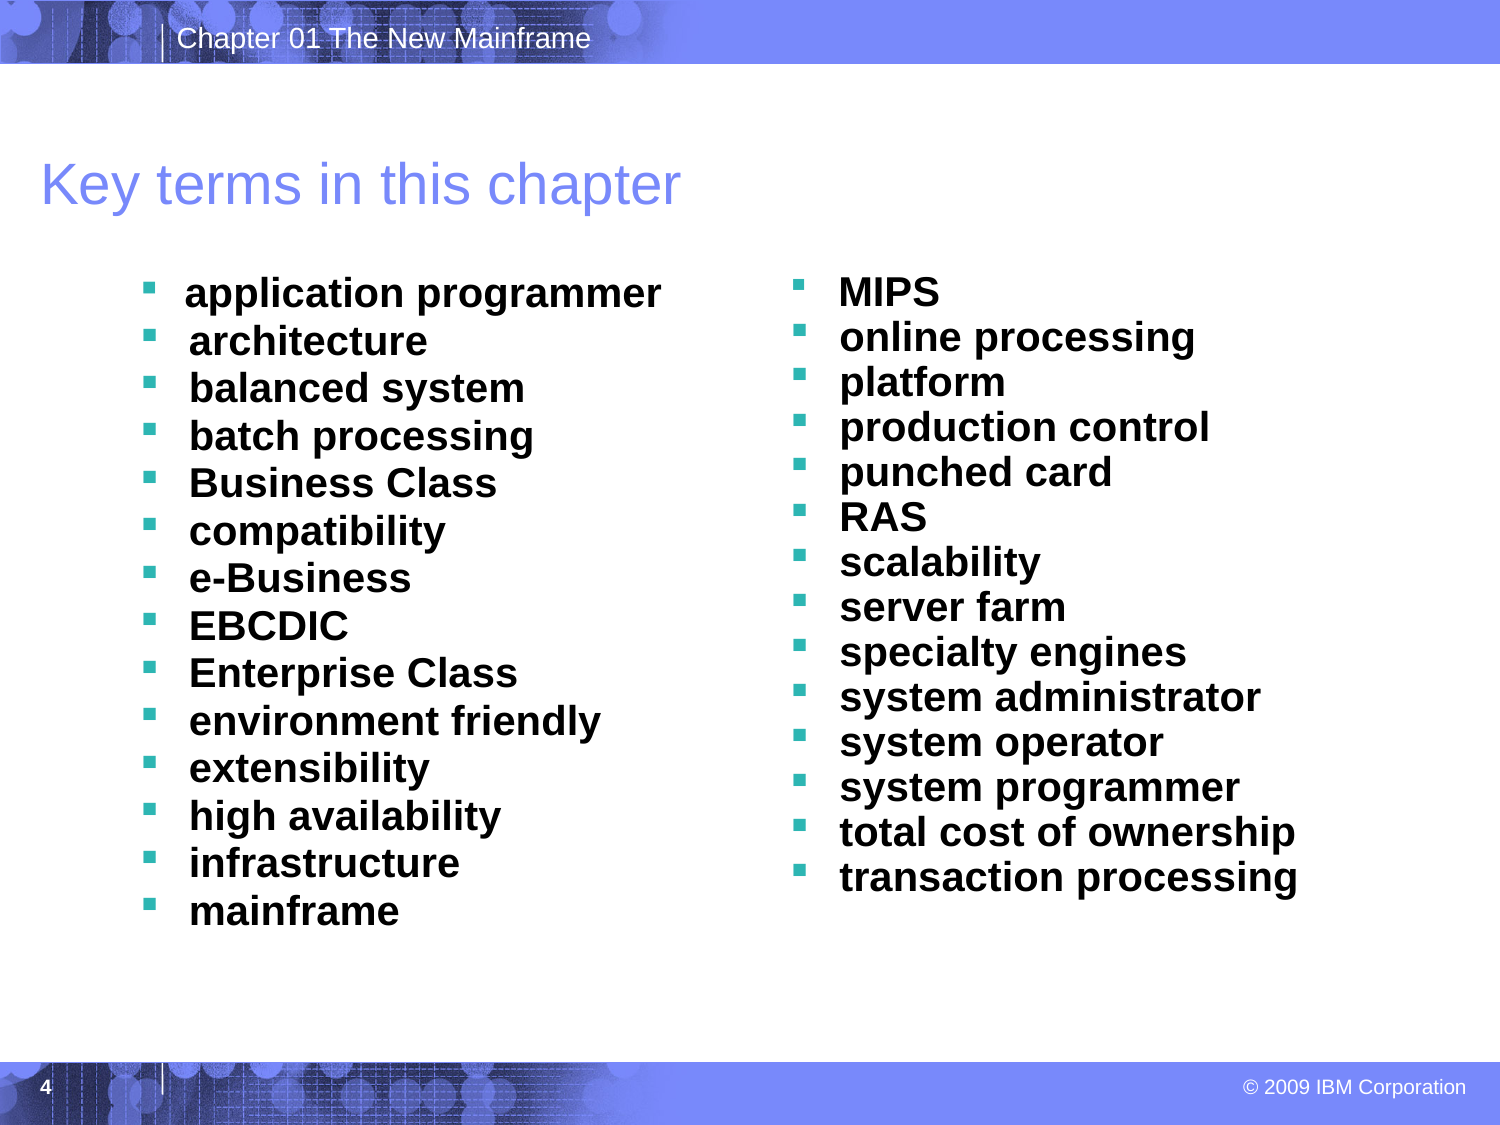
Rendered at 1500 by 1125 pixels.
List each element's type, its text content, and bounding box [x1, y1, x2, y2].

list MIPS online processing platform production control punched card RAS scalability server farm specialty engines system administrator system operator system programmer total cost of ownership transaction processing [775, 262, 1401, 1009]
picture [0, 1063, 1500, 1125]
slide_number 4 [25, 1066, 191, 1120]
list application programmer architecture balanced system batch processing Business Class compatibility e-Business EBCDIC Enterprise Class environment friendly extensibility high availability infrastructure mainframe [125, 262, 751, 1022]
title Key terms in this chapter [25, 142, 1378, 225]
picture [1, 1, 1500, 63]
